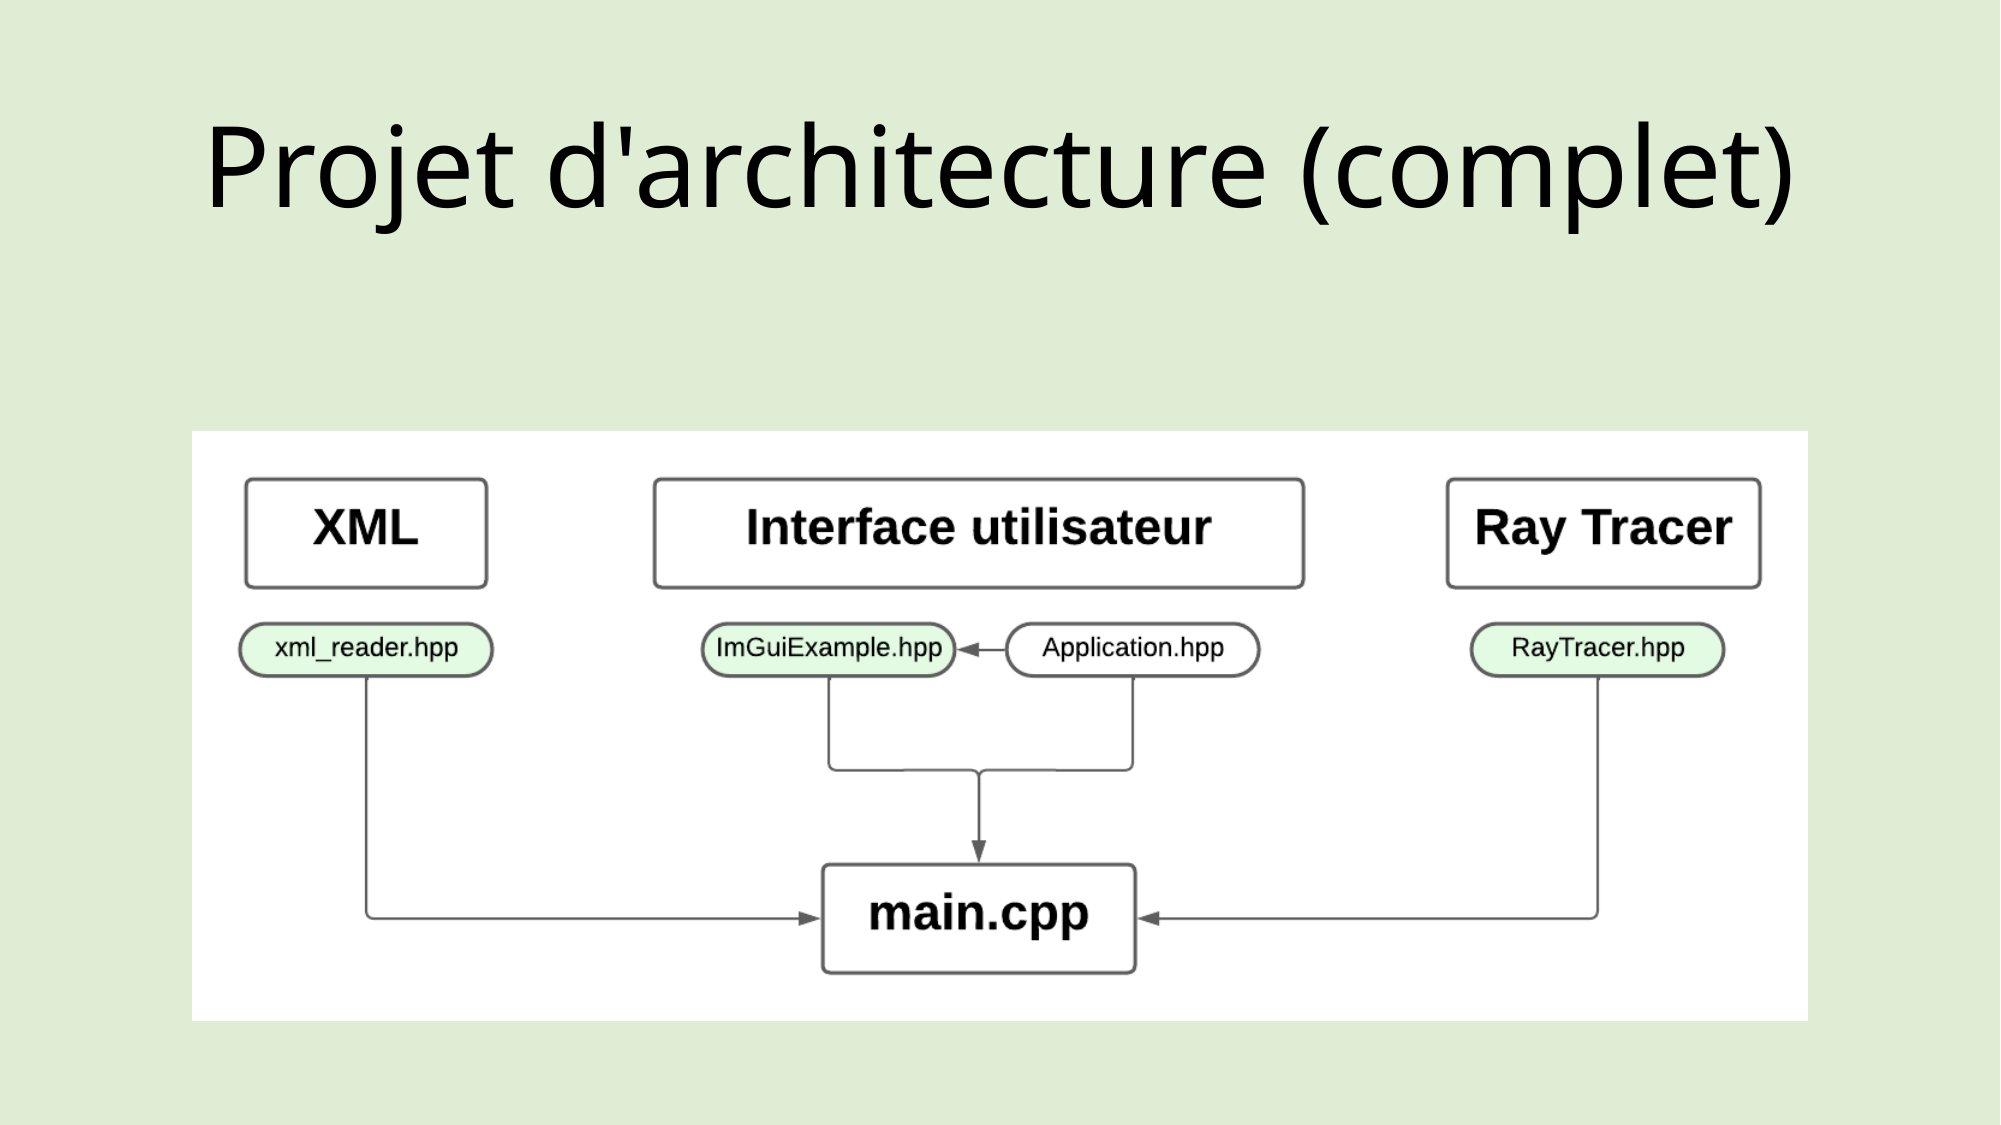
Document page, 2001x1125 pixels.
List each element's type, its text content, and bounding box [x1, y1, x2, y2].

title Projet d'architecture (complet) [104, 68, 1895, 274]
picture [192, 431, 1808, 1021]
